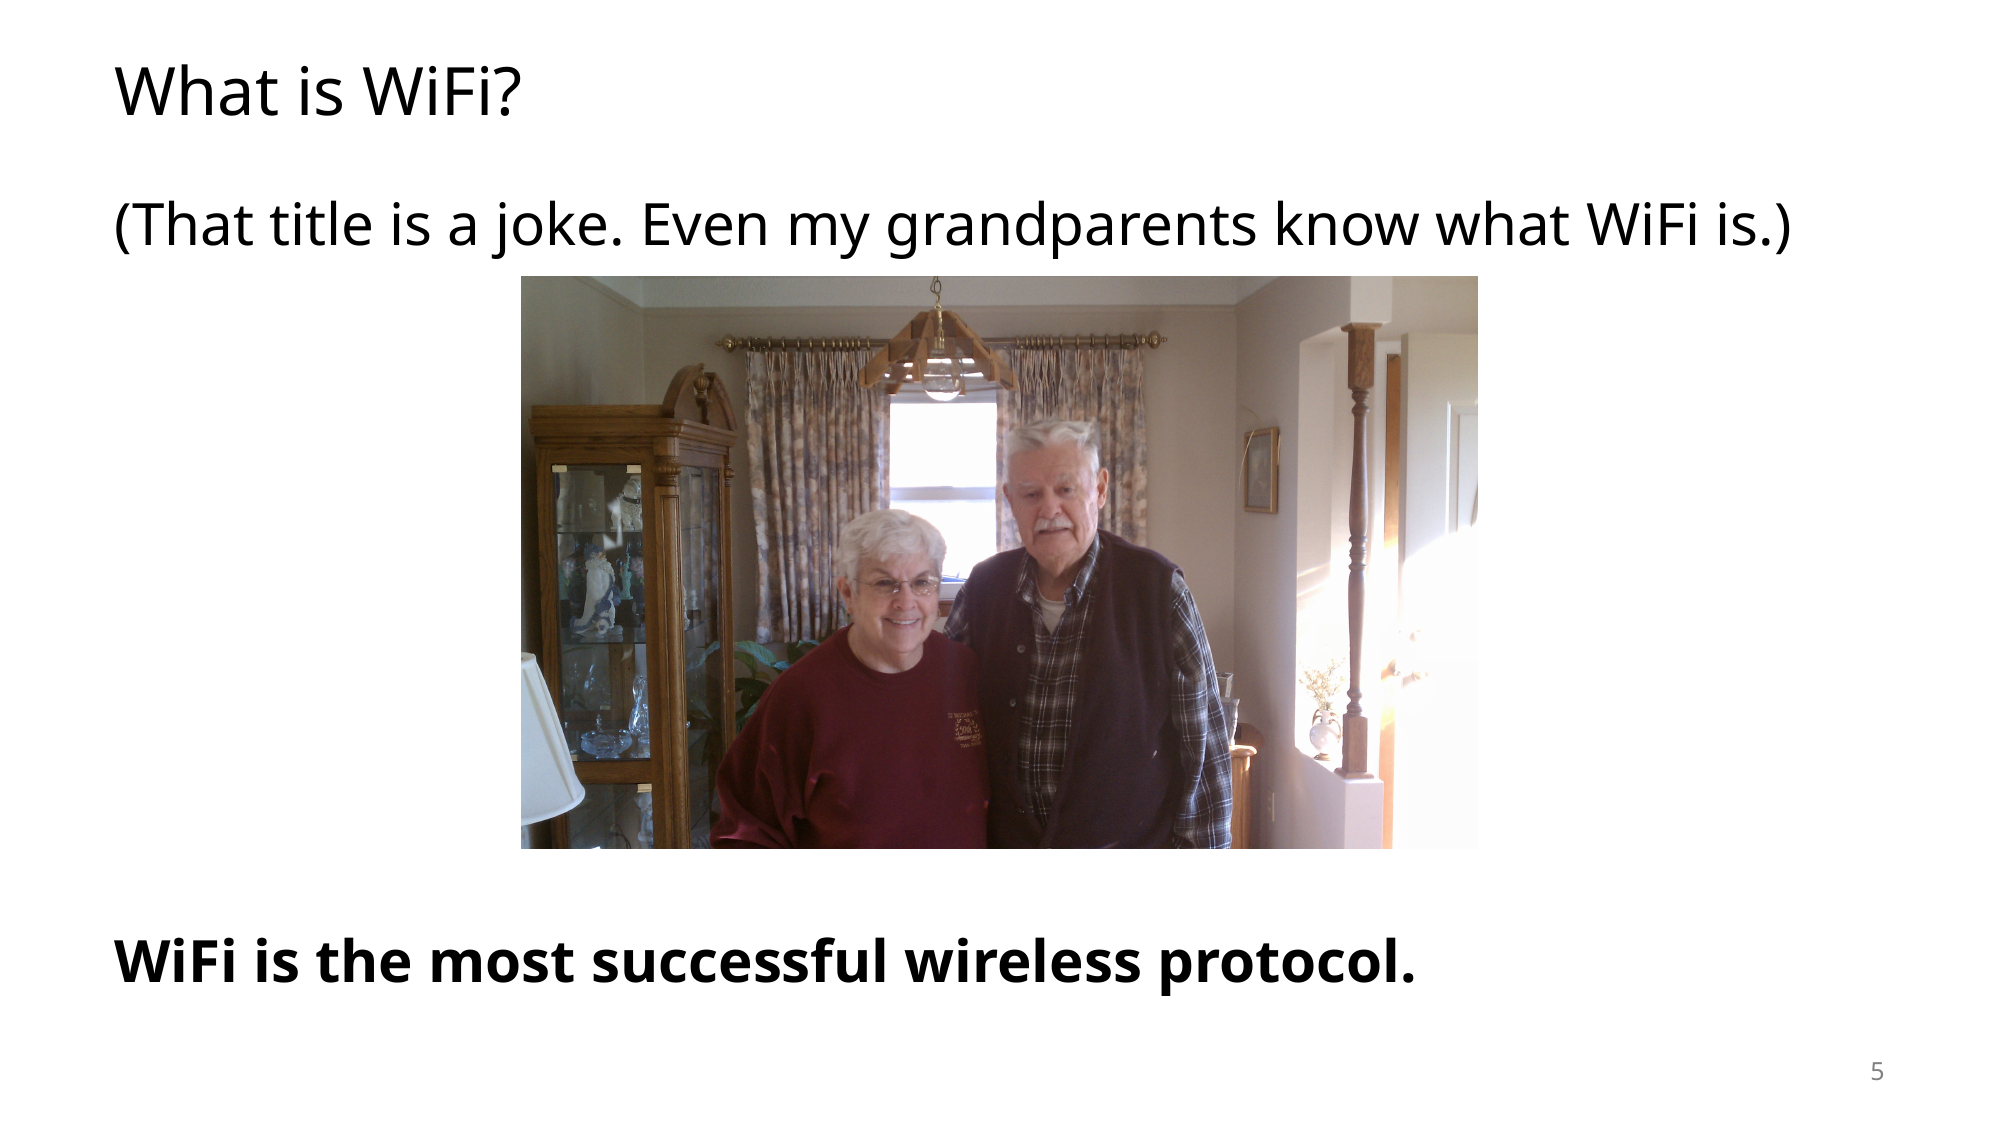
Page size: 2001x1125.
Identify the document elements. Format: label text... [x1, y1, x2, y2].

picture [521, 276, 1478, 849]
slide_number 5 [1749, 1042, 1900, 1103]
list (That title is a joke. Even my grandparents know what WiFi is.) WiFi is the most successful wireless protocol. [99, 187, 1900, 1013]
title What is WiFi? [99, 37, 1900, 150]
